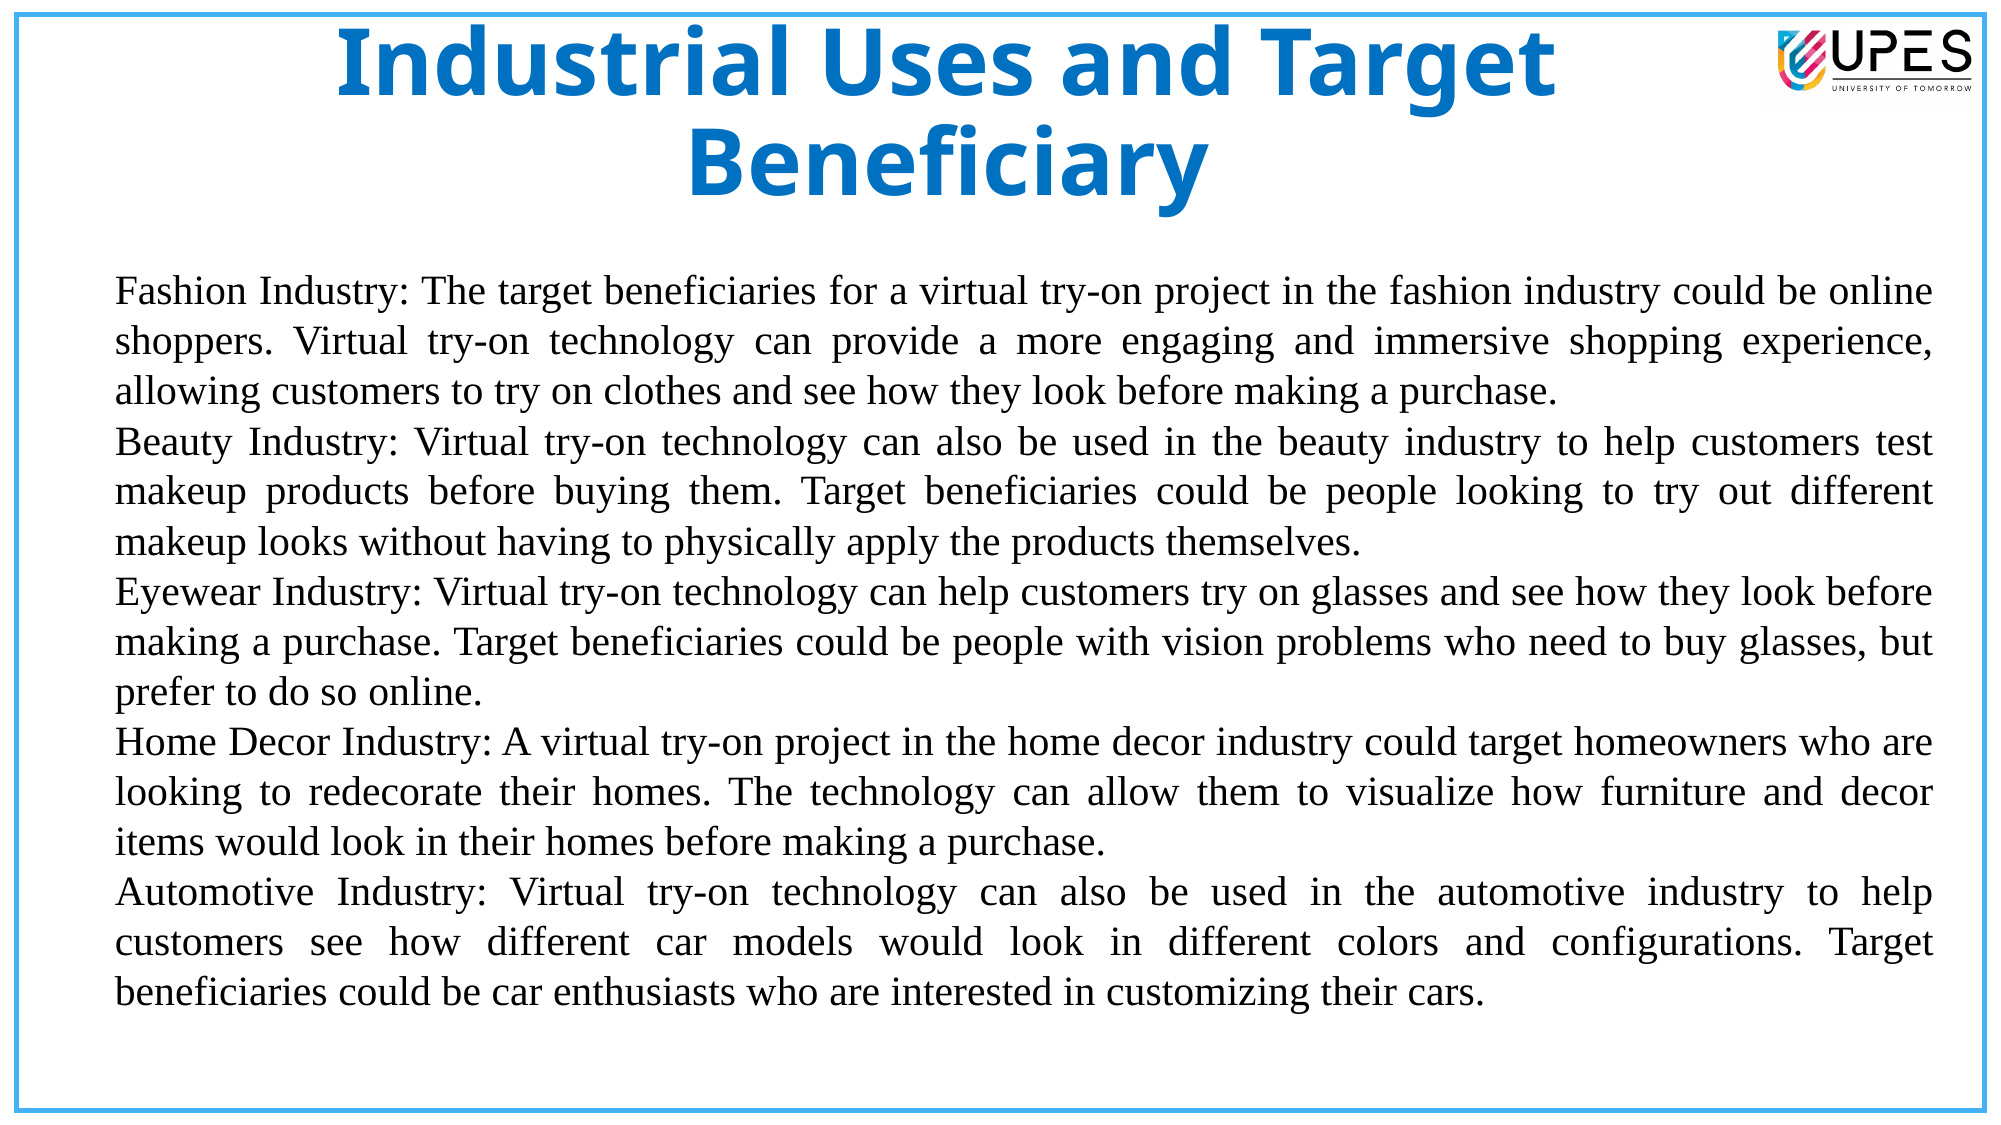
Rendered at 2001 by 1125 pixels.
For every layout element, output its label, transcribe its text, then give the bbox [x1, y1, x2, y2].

title Industrial Uses and Target Beneficiary [120, 7, 1776, 224]
subtitle Fashion Industry: The target beneficiaries for a virtual try-on project in the fashion industry could be online shoppers. Virtual try-on technology can provide a more engaging and immersive shopping experience, allowing customers to try on clothes and see how they look before making a purchase. Beauty Industry: Virtual try-on technology can also be used in the beauty industry to help customers test makeup products before buying them. Target beneficiaries could be people looking to try out different makeup looks without having to physically apply the products themselves. Eyewear Industry: Virtual try-on technology can help customers try on glasses and see how they look before making a purchase. Target beneficiaries could be people with vision problems who need to buy glasses, but prefer to do so online. Home Decor Industry: A virtual try-on project in the home decor industry could target homeowners who are looking to redecorate their homes. The technology can allow them to visualize how furniture and decor items would look in their homes before making a purchase. Automotive Industry: Virtual try-on technology can also be used in the automotive industry to help customers see how different car models would look in different colors and configurations. Target beneficiaries could be car enthusiasts who are interested in customizing their cars. [99, 255, 1950, 1079]
picture [1776, 20, 1978, 110]
